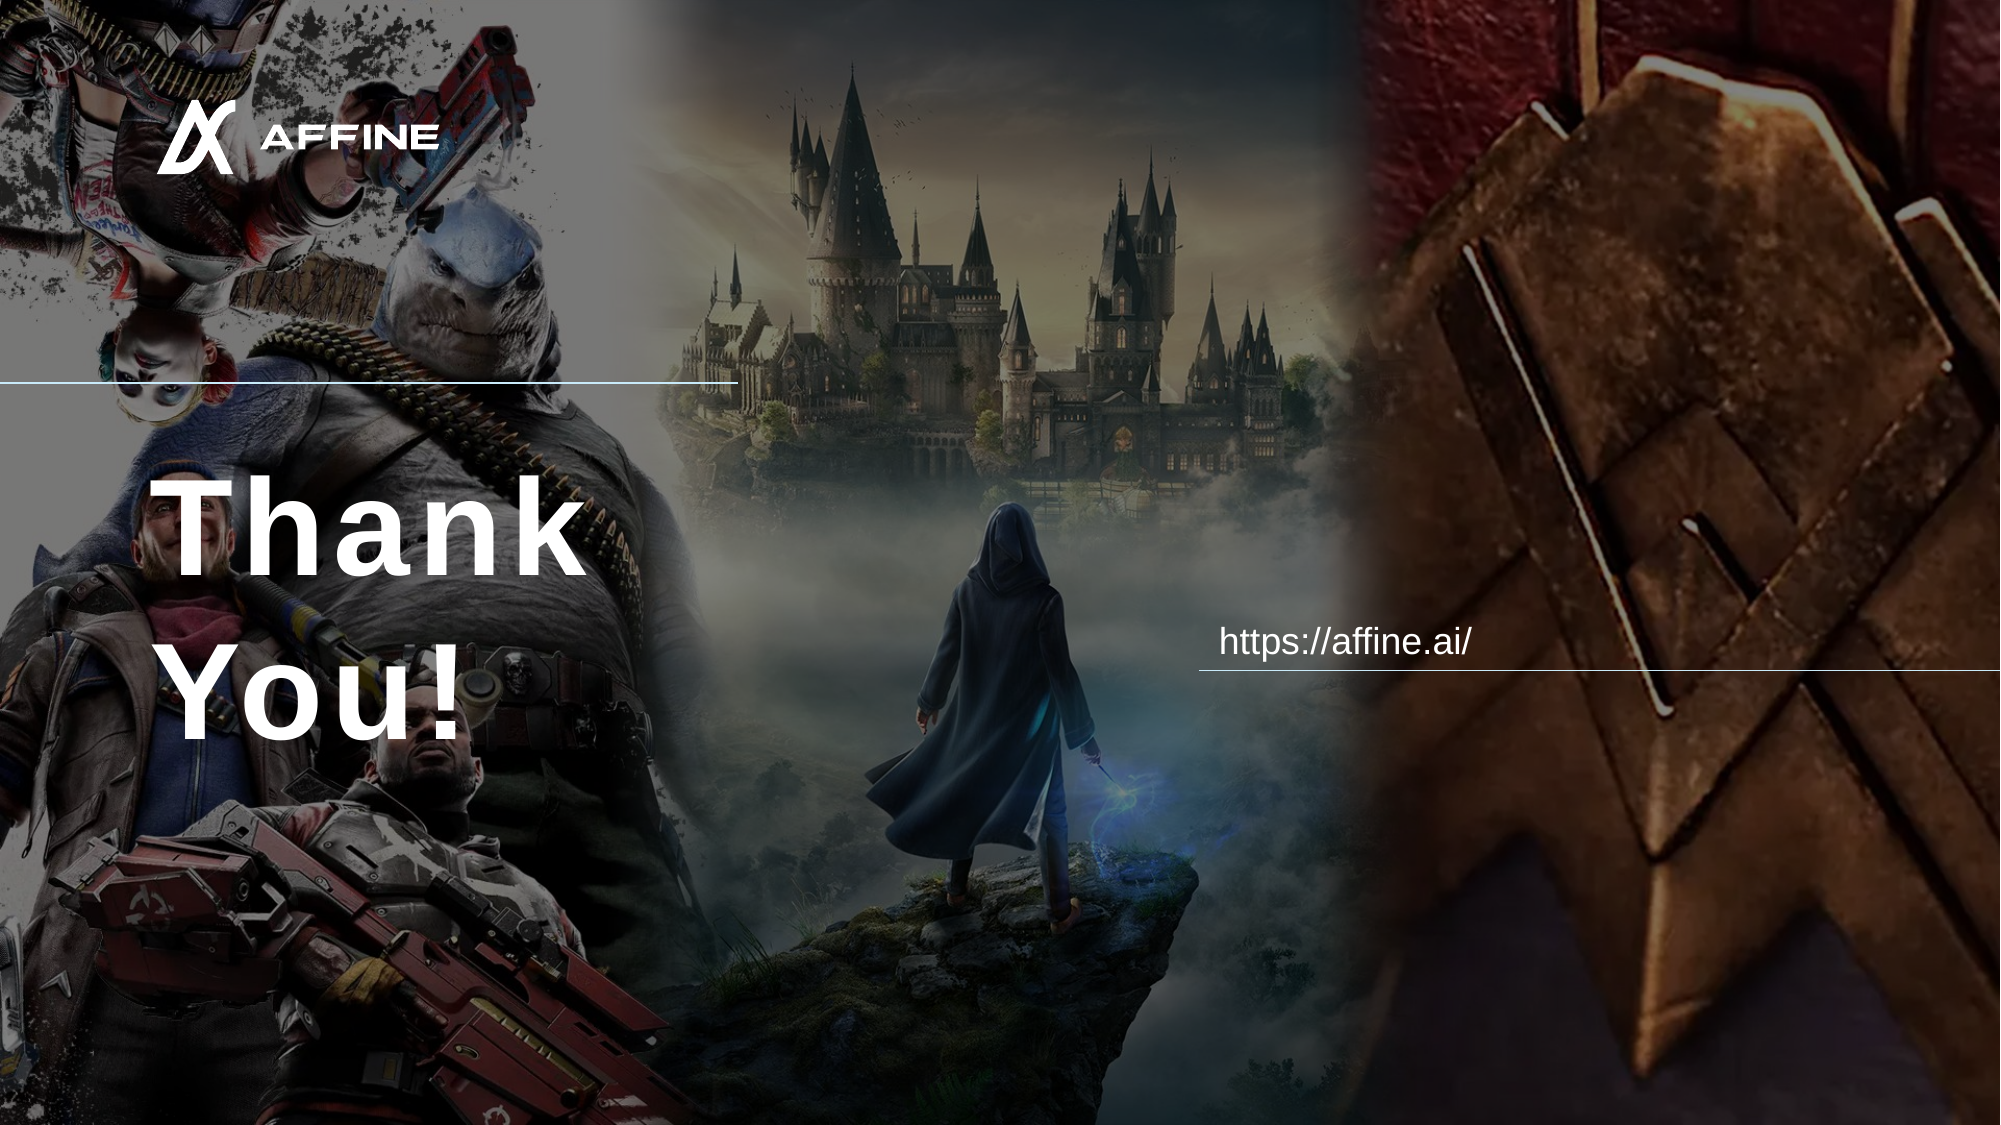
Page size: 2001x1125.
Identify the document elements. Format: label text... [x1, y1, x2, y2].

text_box Thank You! [134, 430, 871, 775]
picture [0, 0, 2000, 1125]
